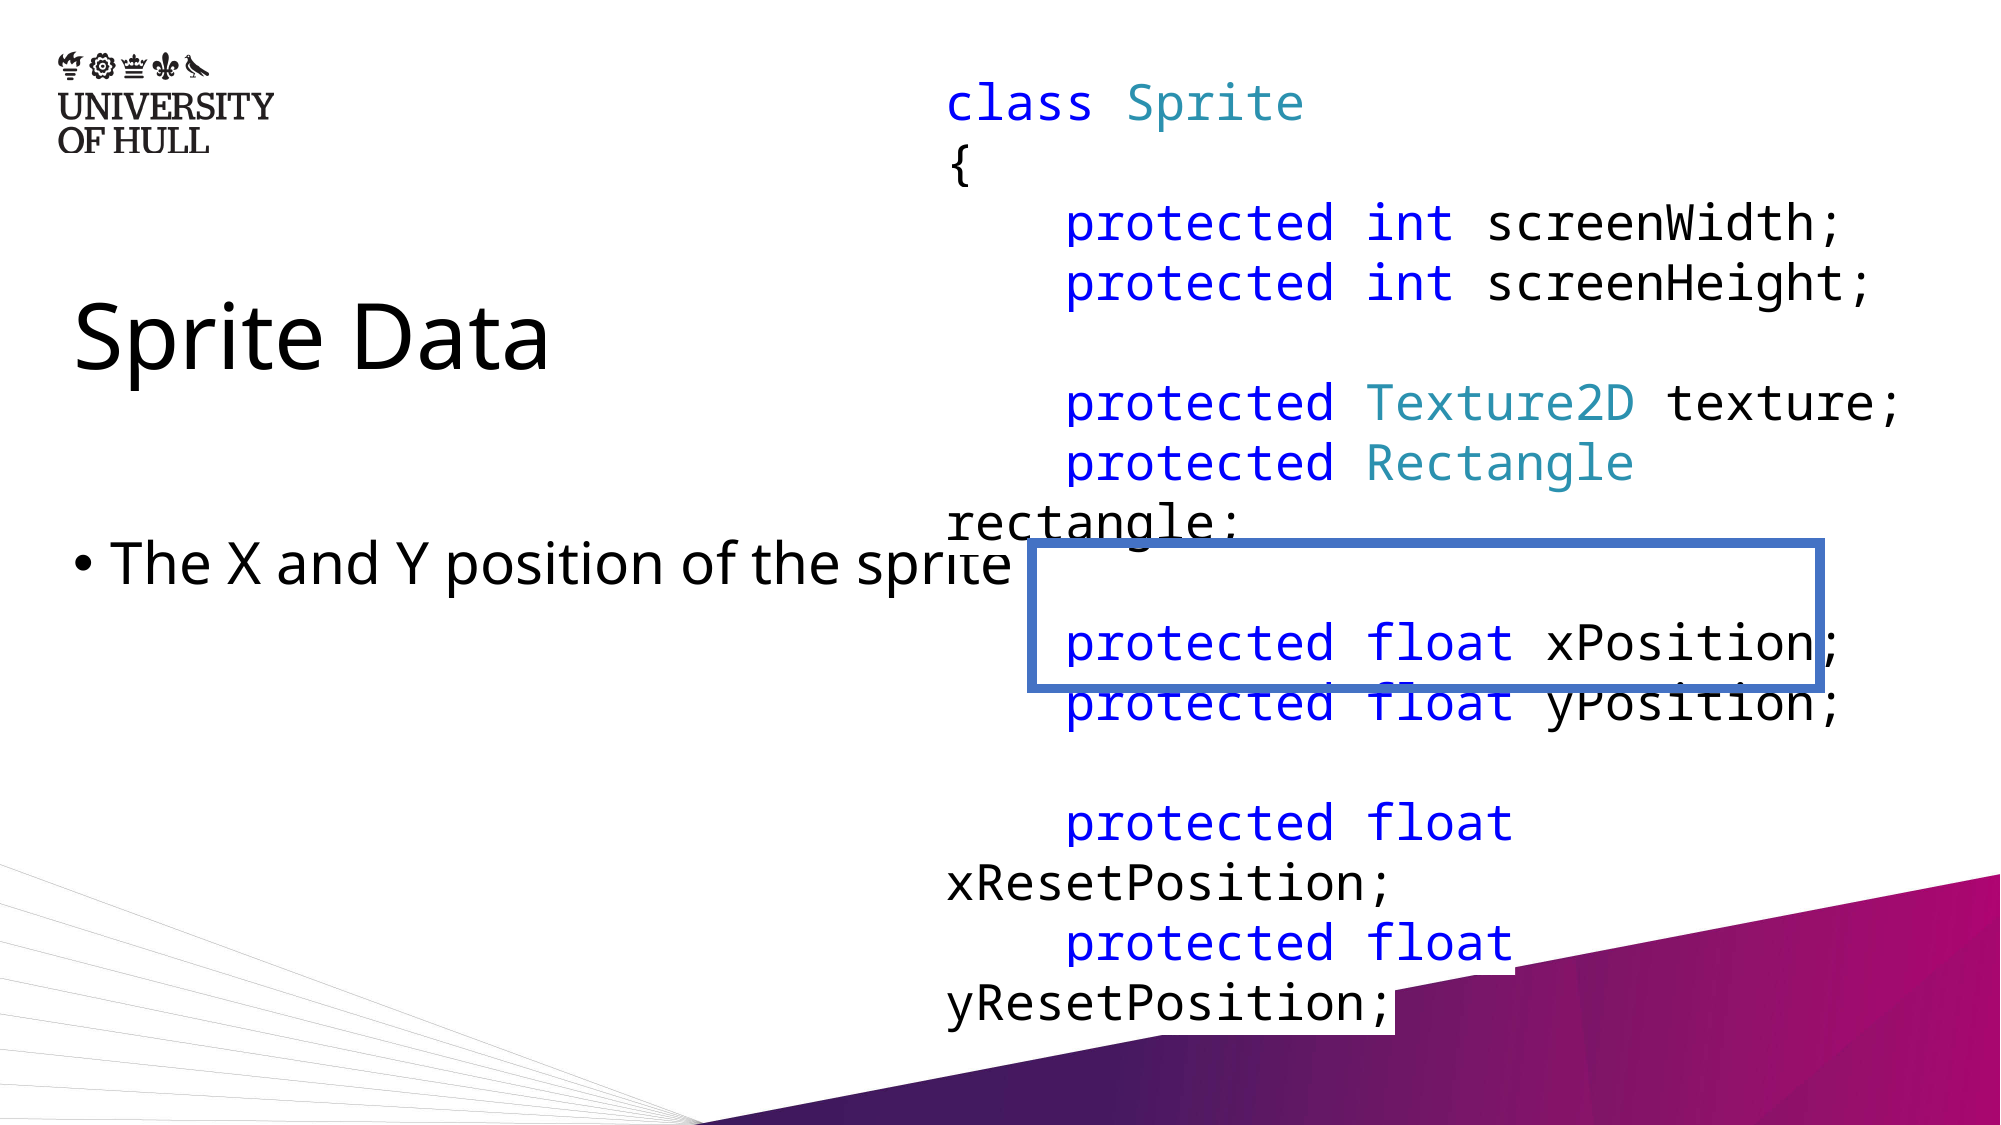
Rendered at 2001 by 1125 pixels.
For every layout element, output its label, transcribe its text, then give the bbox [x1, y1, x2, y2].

picture [0, 0, 2000, 1125]
list The X and Y position of the sprite [58, 526, 1032, 1062]
text_box [1031, 542, 1820, 689]
title Sprite Data [58, 230, 930, 449]
text_box class Sprite { protected int screenWidth; protected int screenHeight; protected Texture2D texture; protected Rectangle rectangle; protected float xPosition; protected float yPosition; protected float xResetPosition; protected float yResetPosition; [930, 63, 1931, 1039]
